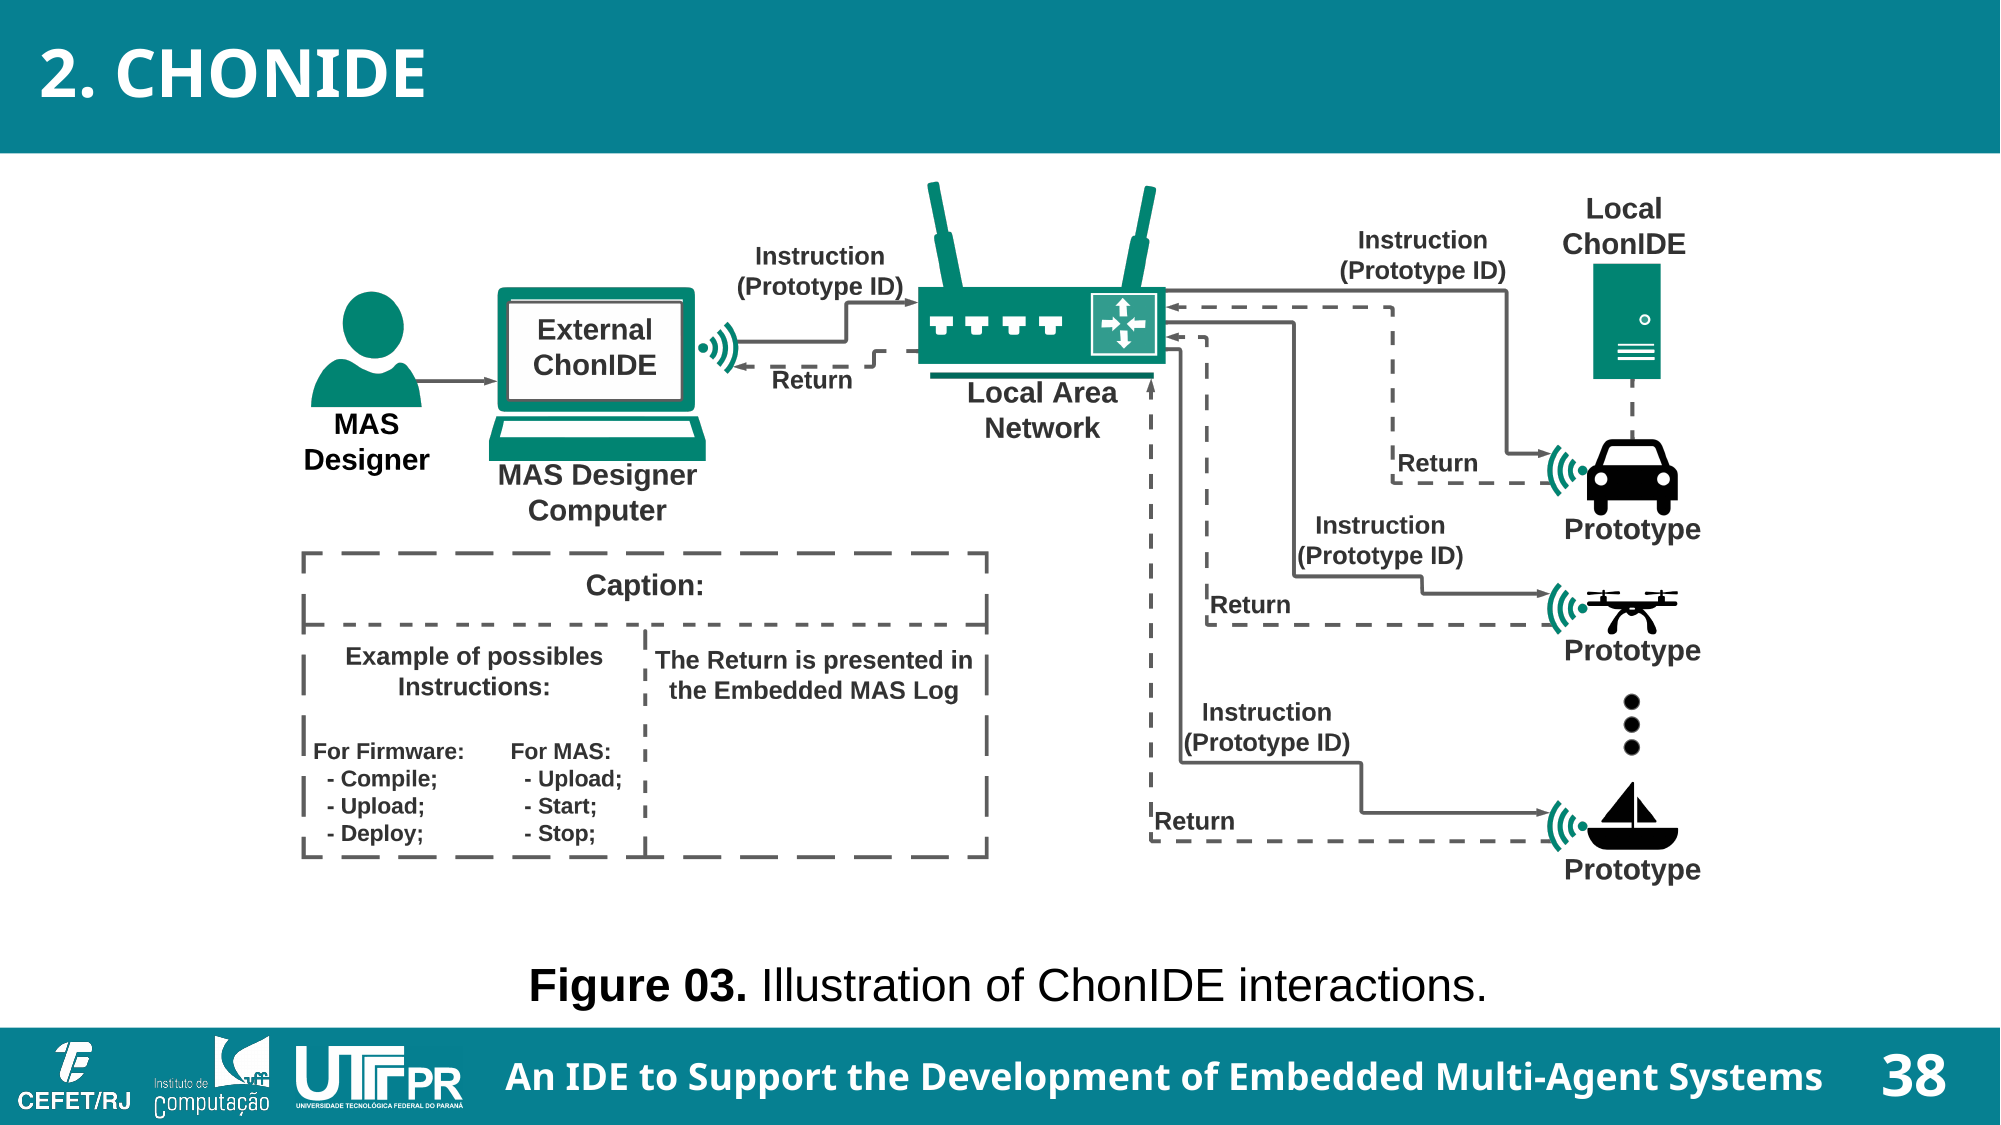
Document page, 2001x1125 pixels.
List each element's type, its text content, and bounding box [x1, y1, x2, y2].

picture [286, 168, 1714, 900]
picture [295, 1046, 463, 1109]
text_box Figure 03. Illustration of ChonIDE interactions. [0, 931, 2000, 1026]
picture [152, 1033, 271, 1119]
picture [18, 1026, 130, 1125]
text_box 2. CHONIDE [25, 23, 2000, 119]
